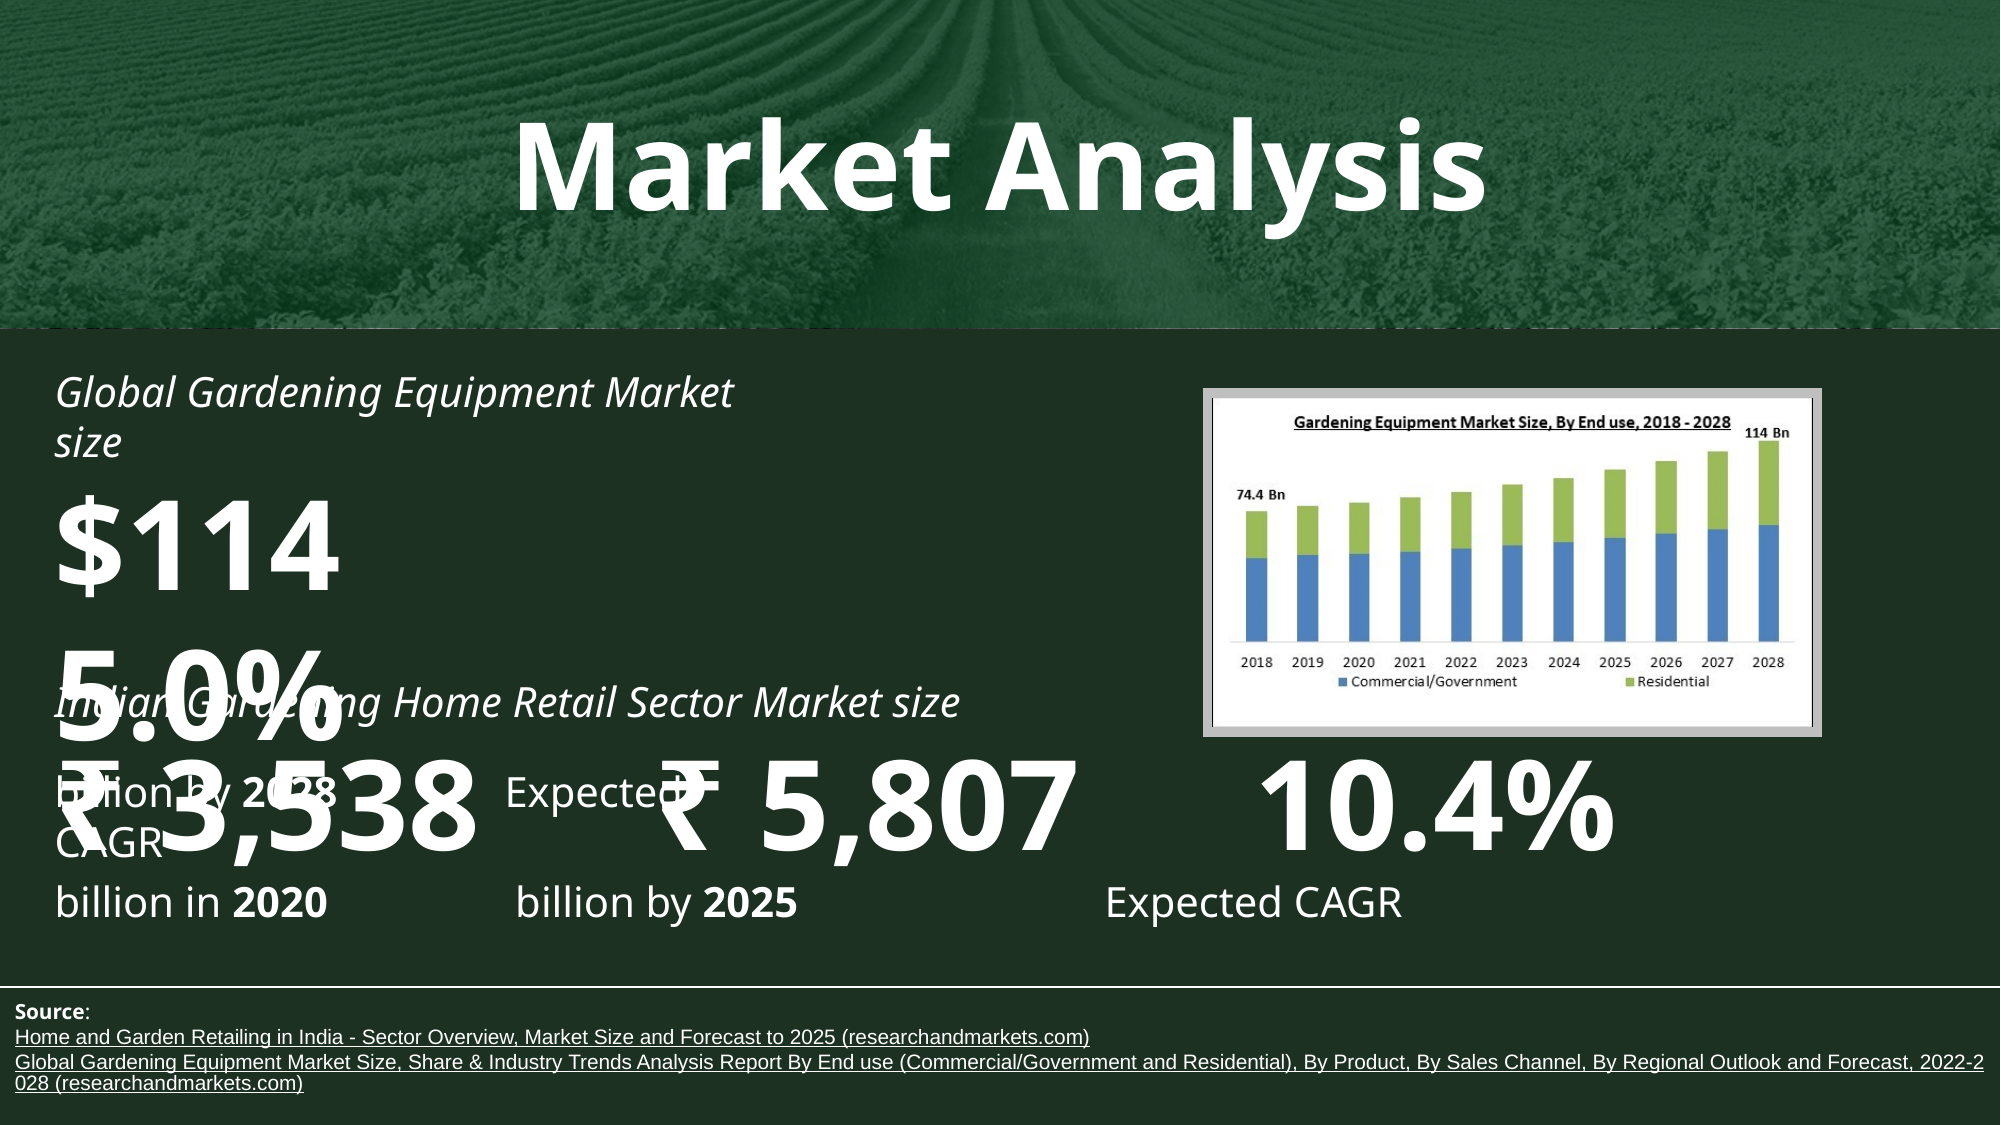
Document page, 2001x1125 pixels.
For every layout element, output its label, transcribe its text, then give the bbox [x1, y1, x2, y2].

picture [1212, 397, 1813, 728]
title Market Analysis [157, 72, 1843, 250]
text_box Indian Gardening Home Retail Sector Market size ₹ 3,538 ₹ 5,807 10.4% billion in 2020 billion by 2025 Expected CAGR [39, 668, 1637, 934]
text_box Source: Home and Garden Retailing in India - Sector Overview, Market Size and Forecast to 2025 (researchandmarkets.com) Global Gardening Equipment Market Size, Share & Industry Trends Analysis Report By End use (Commercial/Government and Residential), By Product, By Sales Channel, By Regional Outlook and Forecast, 2022-2028 (researchandmarkets.com) [0, 991, 2000, 1082]
text_box Global Gardening Equipment Market size $114 5.0% billion by 2028 Expected CAGR [39, 358, 816, 668]
